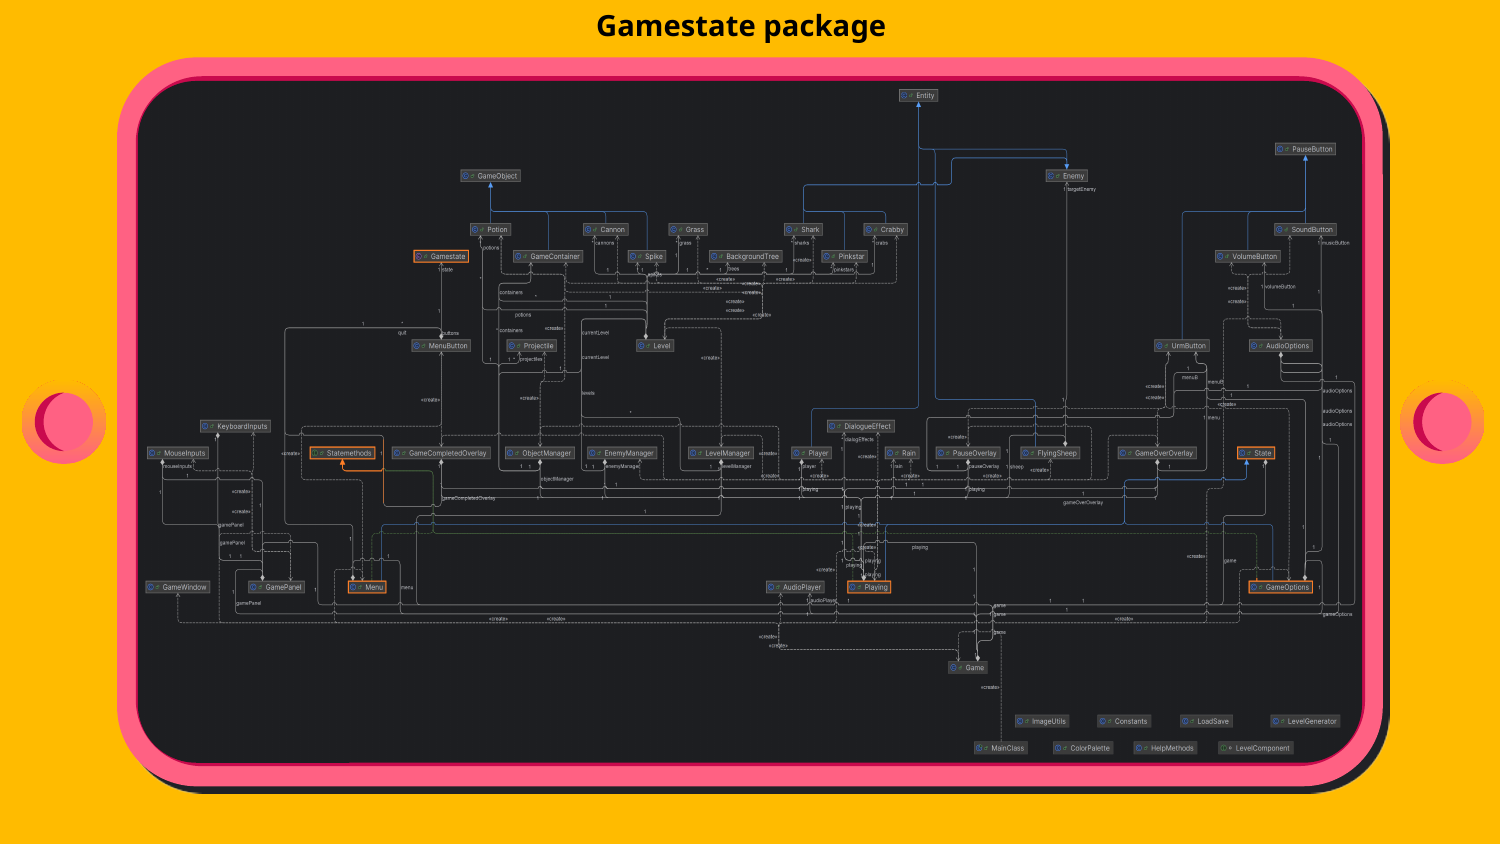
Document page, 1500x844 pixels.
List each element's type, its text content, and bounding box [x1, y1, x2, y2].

text_box Gamestate package [581, 0, 1332, 50]
picture [137, 80, 1363, 763]
